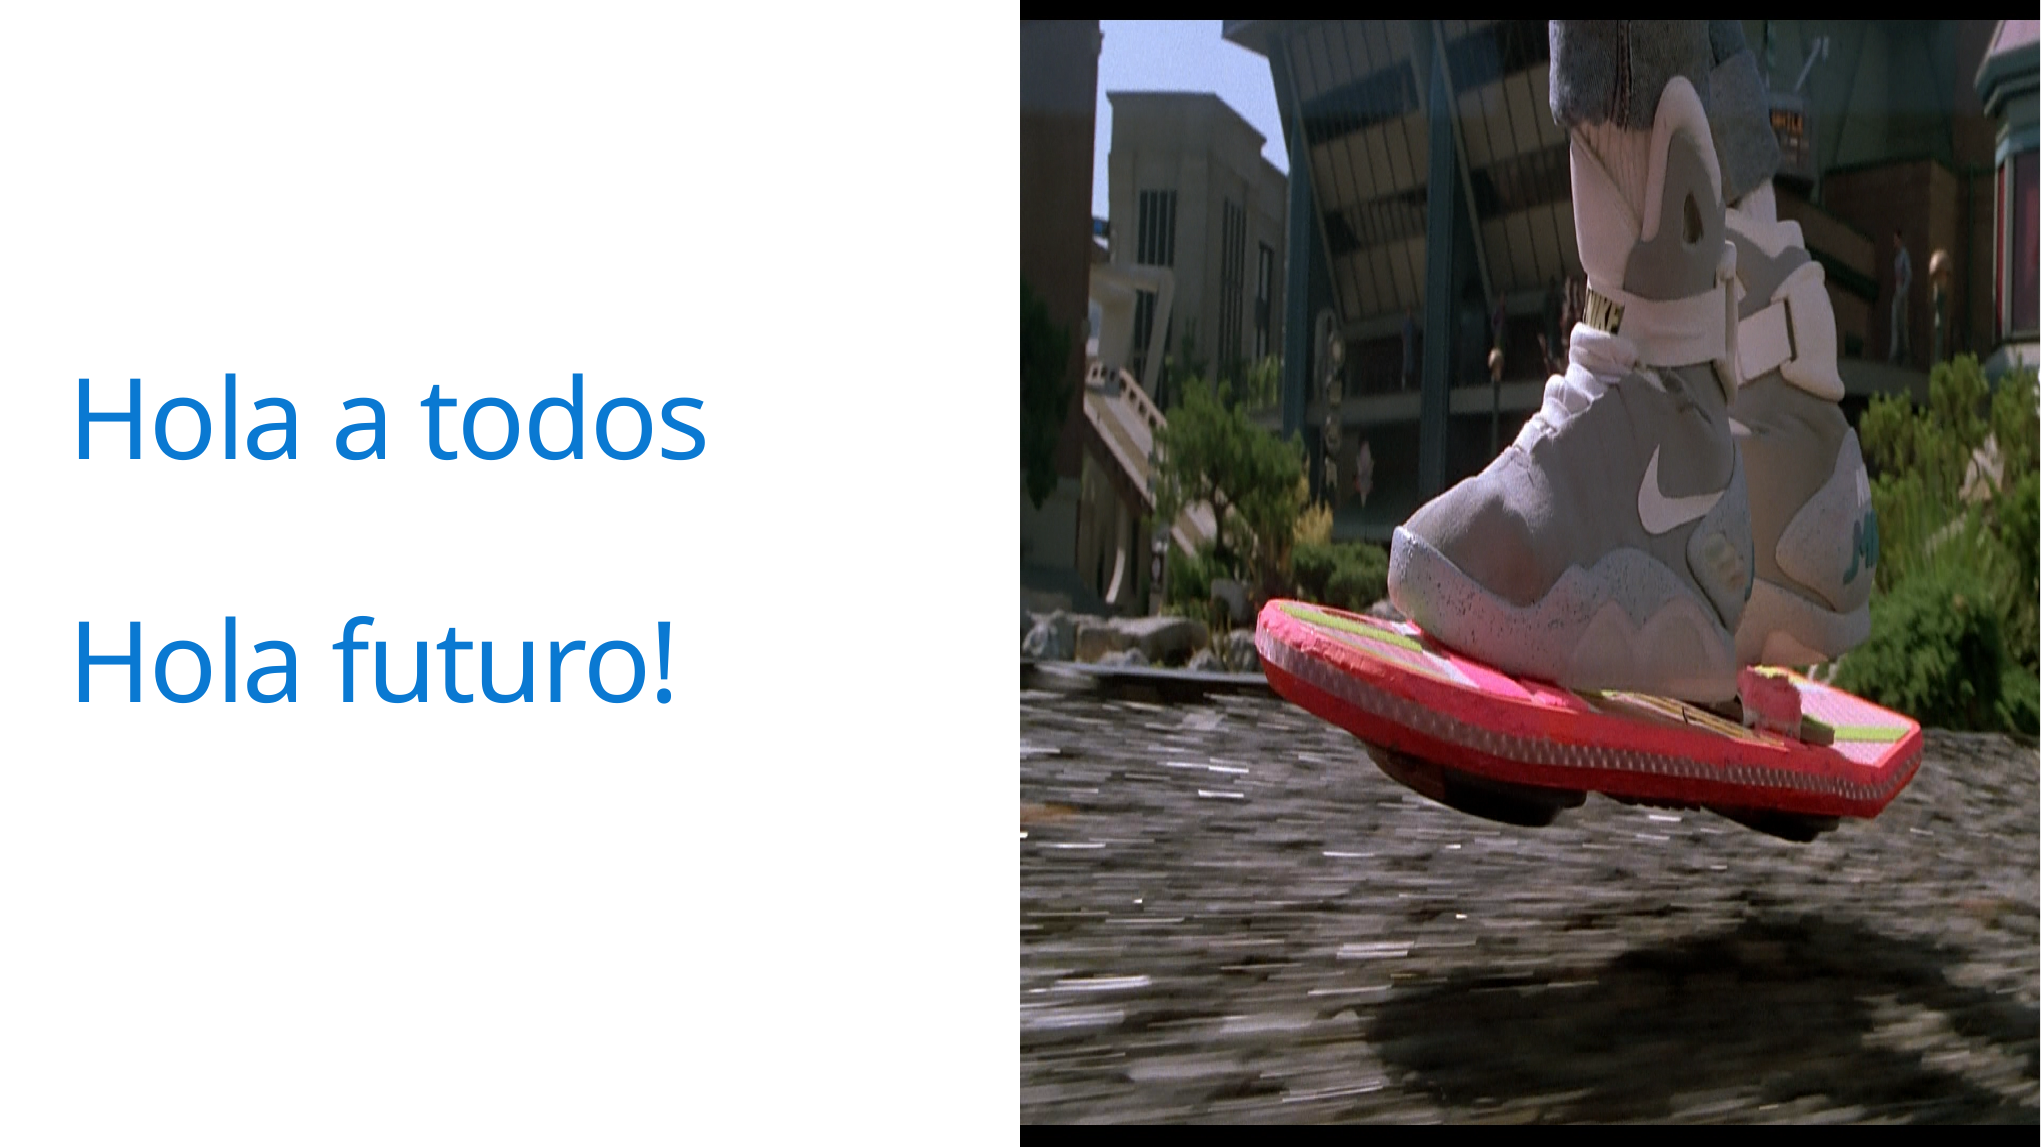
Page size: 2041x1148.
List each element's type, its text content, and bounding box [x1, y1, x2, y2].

picture [1019, 0, 2041, 1148]
title Hola a todos Hola futuro! [45, 347, 983, 749]
